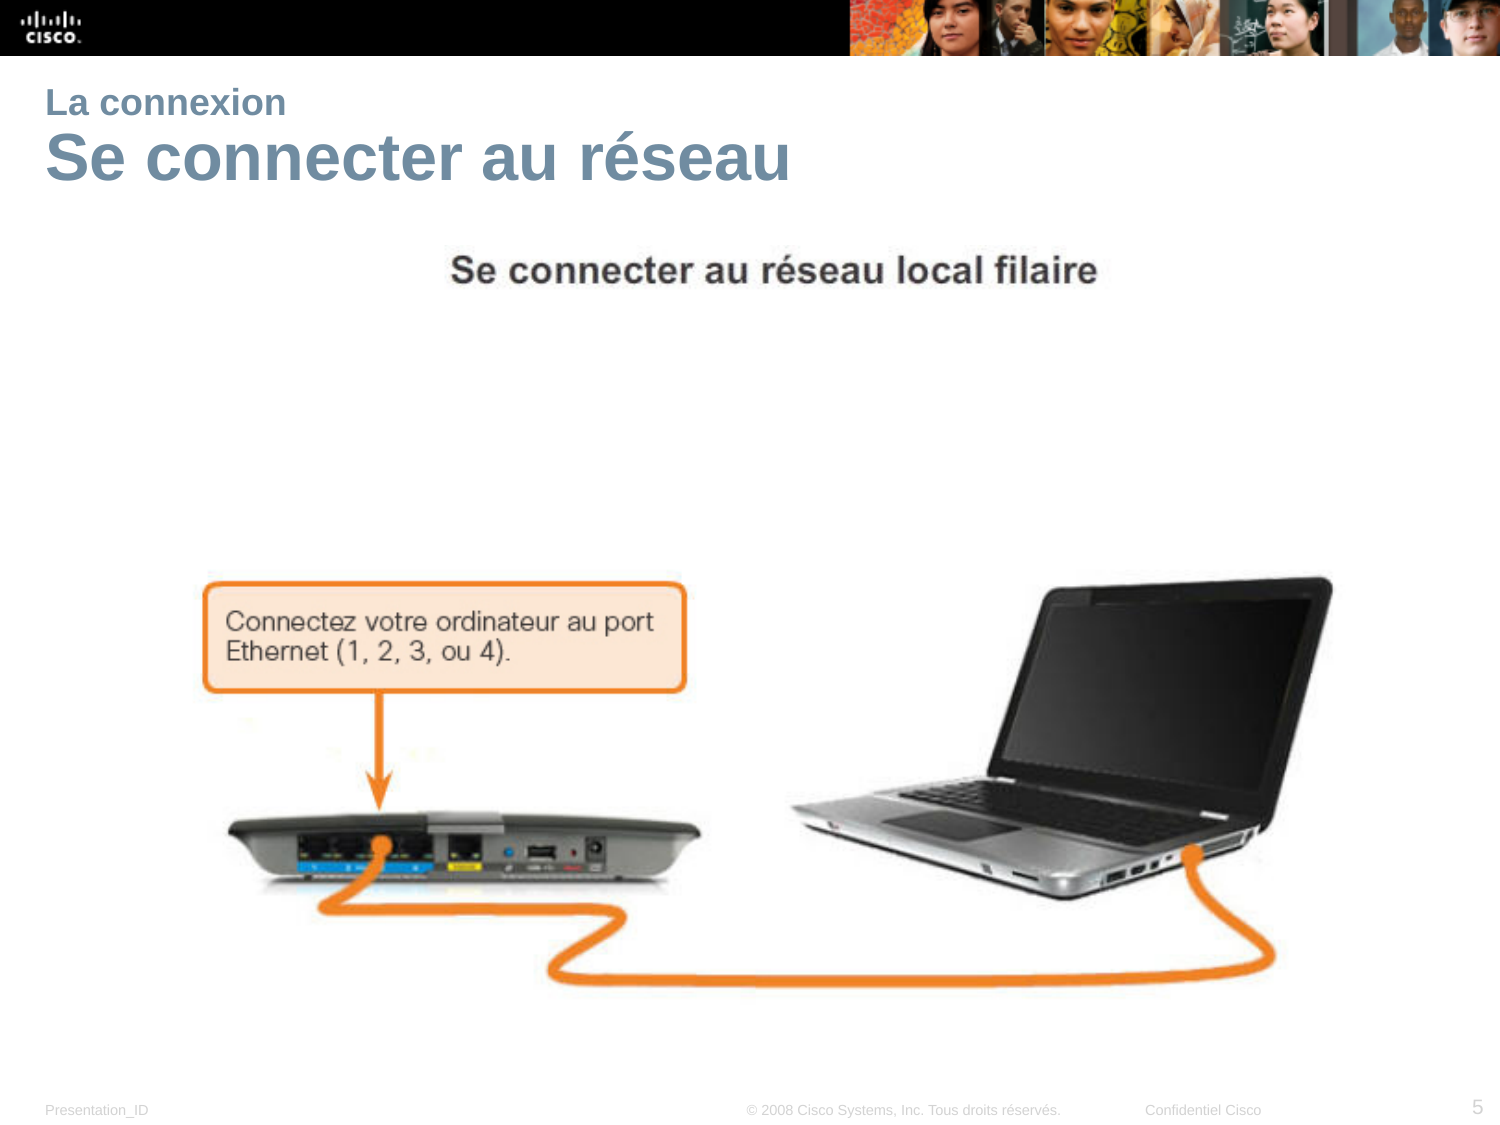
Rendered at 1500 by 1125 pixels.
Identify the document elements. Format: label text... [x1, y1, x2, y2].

picture [164, 245, 1346, 1051]
title La connexion Se connecter au réseau [31, 64, 1471, 203]
picture [0, 0, 1500, 56]
